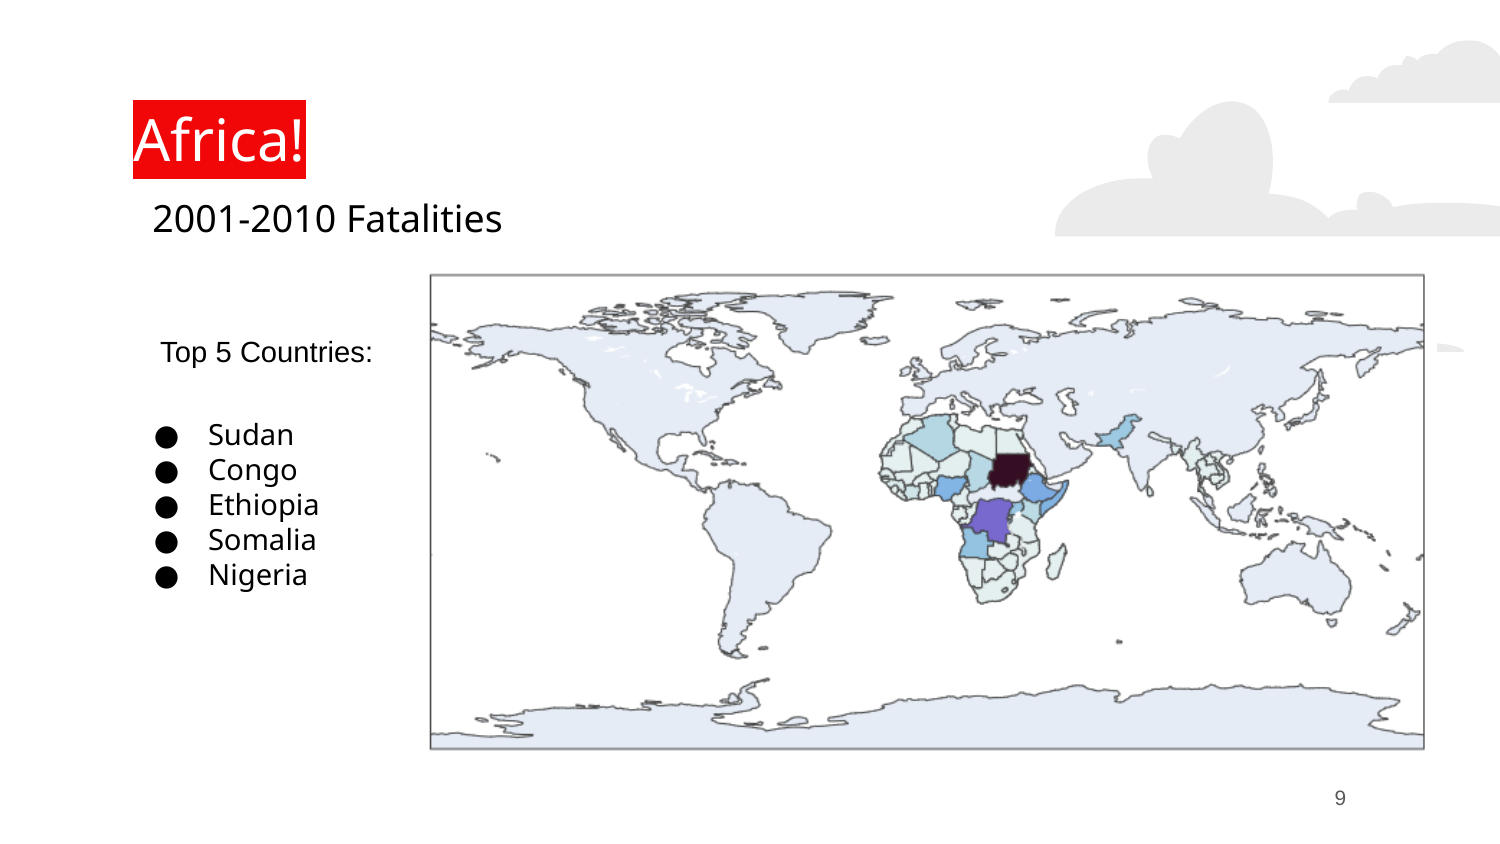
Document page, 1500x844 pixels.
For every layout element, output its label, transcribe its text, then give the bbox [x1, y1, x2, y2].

title Africa! [118, 88, 1104, 172]
list Sudan Congo Ethiopia Somalia Nigeria [118, 337, 409, 671]
text_box Top 5 Countries: [145, 325, 389, 376]
picture [414, 266, 1438, 757]
subtitle 2001-2010 Fatalities [118, 172, 1383, 267]
slide_number 9 [1271, 765, 1362, 830]
